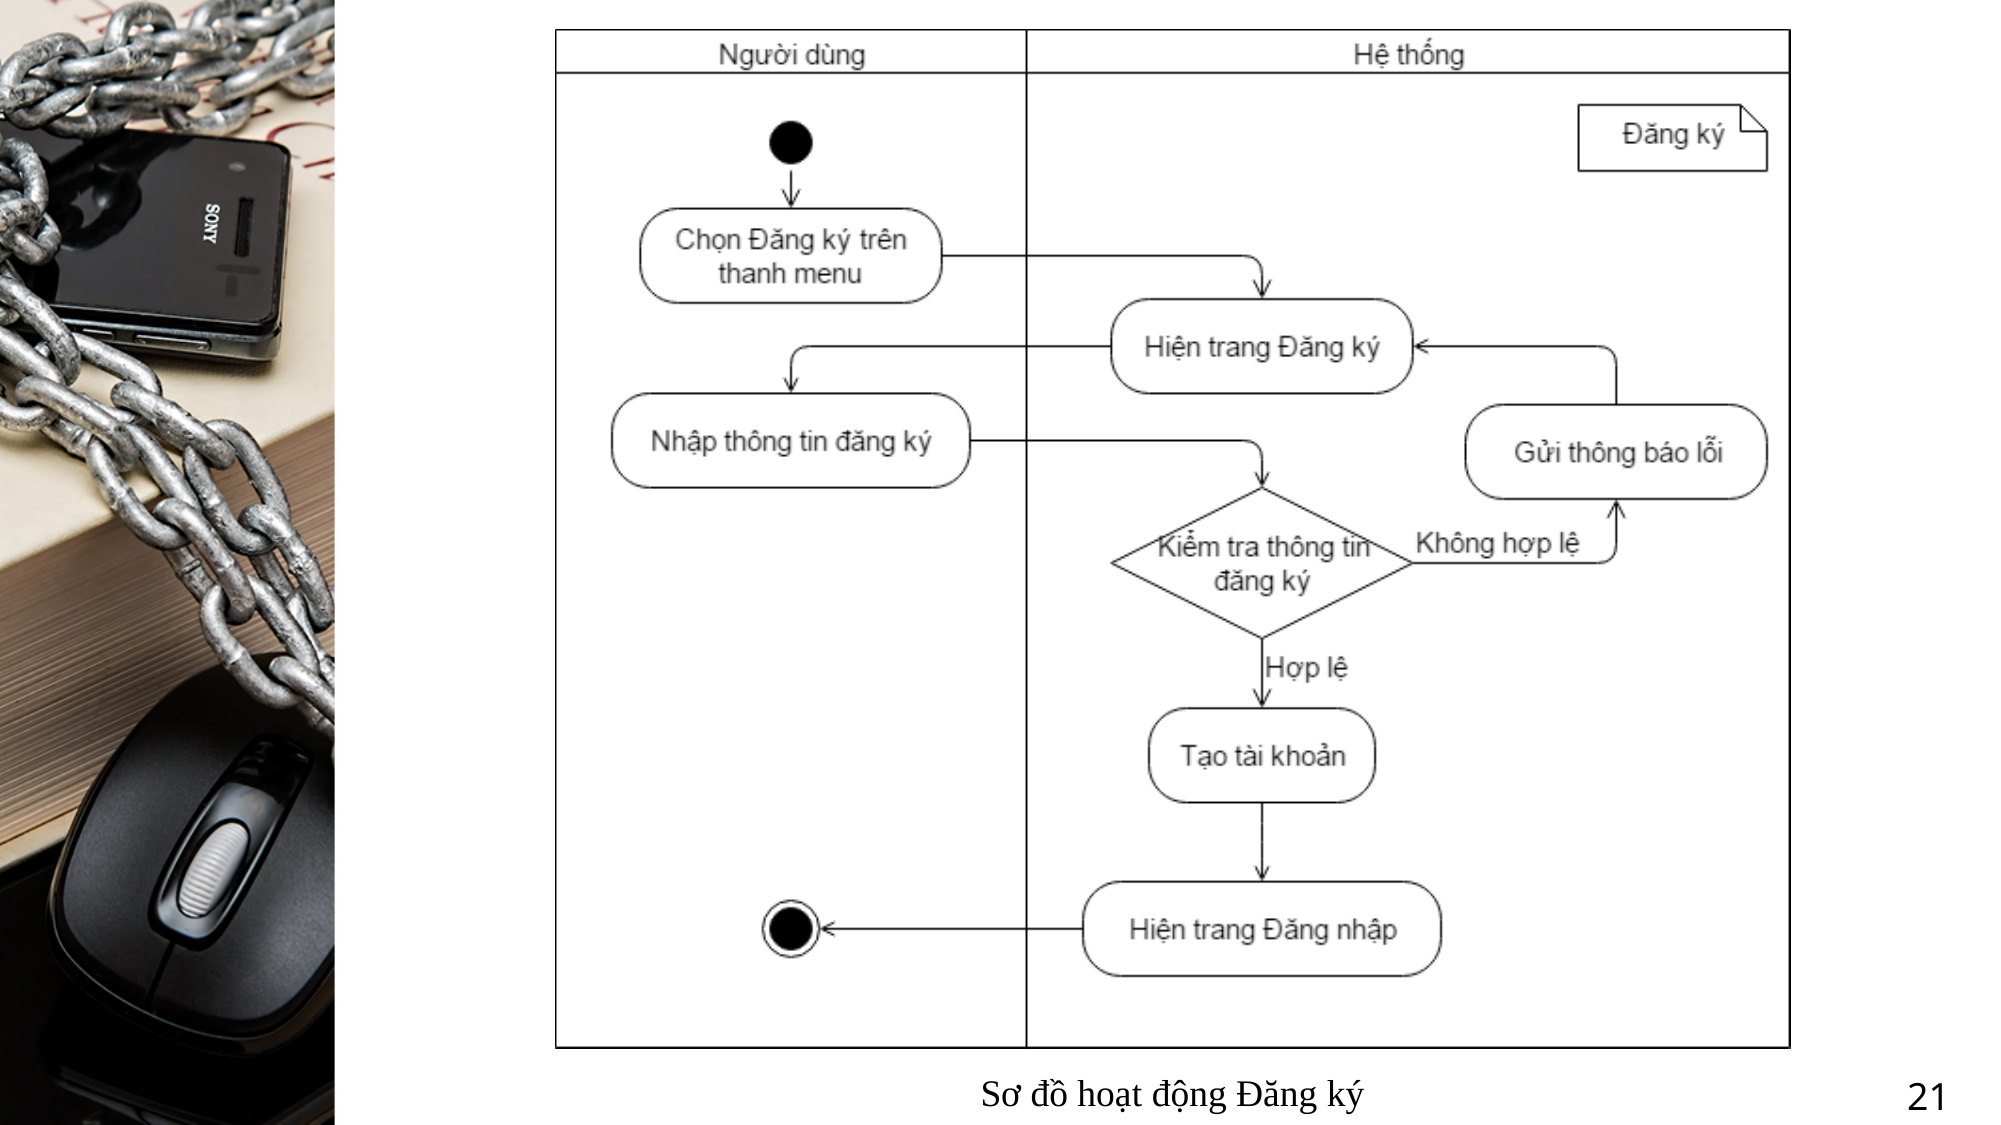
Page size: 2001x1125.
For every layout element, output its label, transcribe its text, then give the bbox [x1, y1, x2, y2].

text_box Sơ đồ hoạt động Đăng ký [965, 1061, 1380, 1122]
text_box 21 [1892, 1065, 2000, 1125]
picture [0, 0, 2001, 1125]
